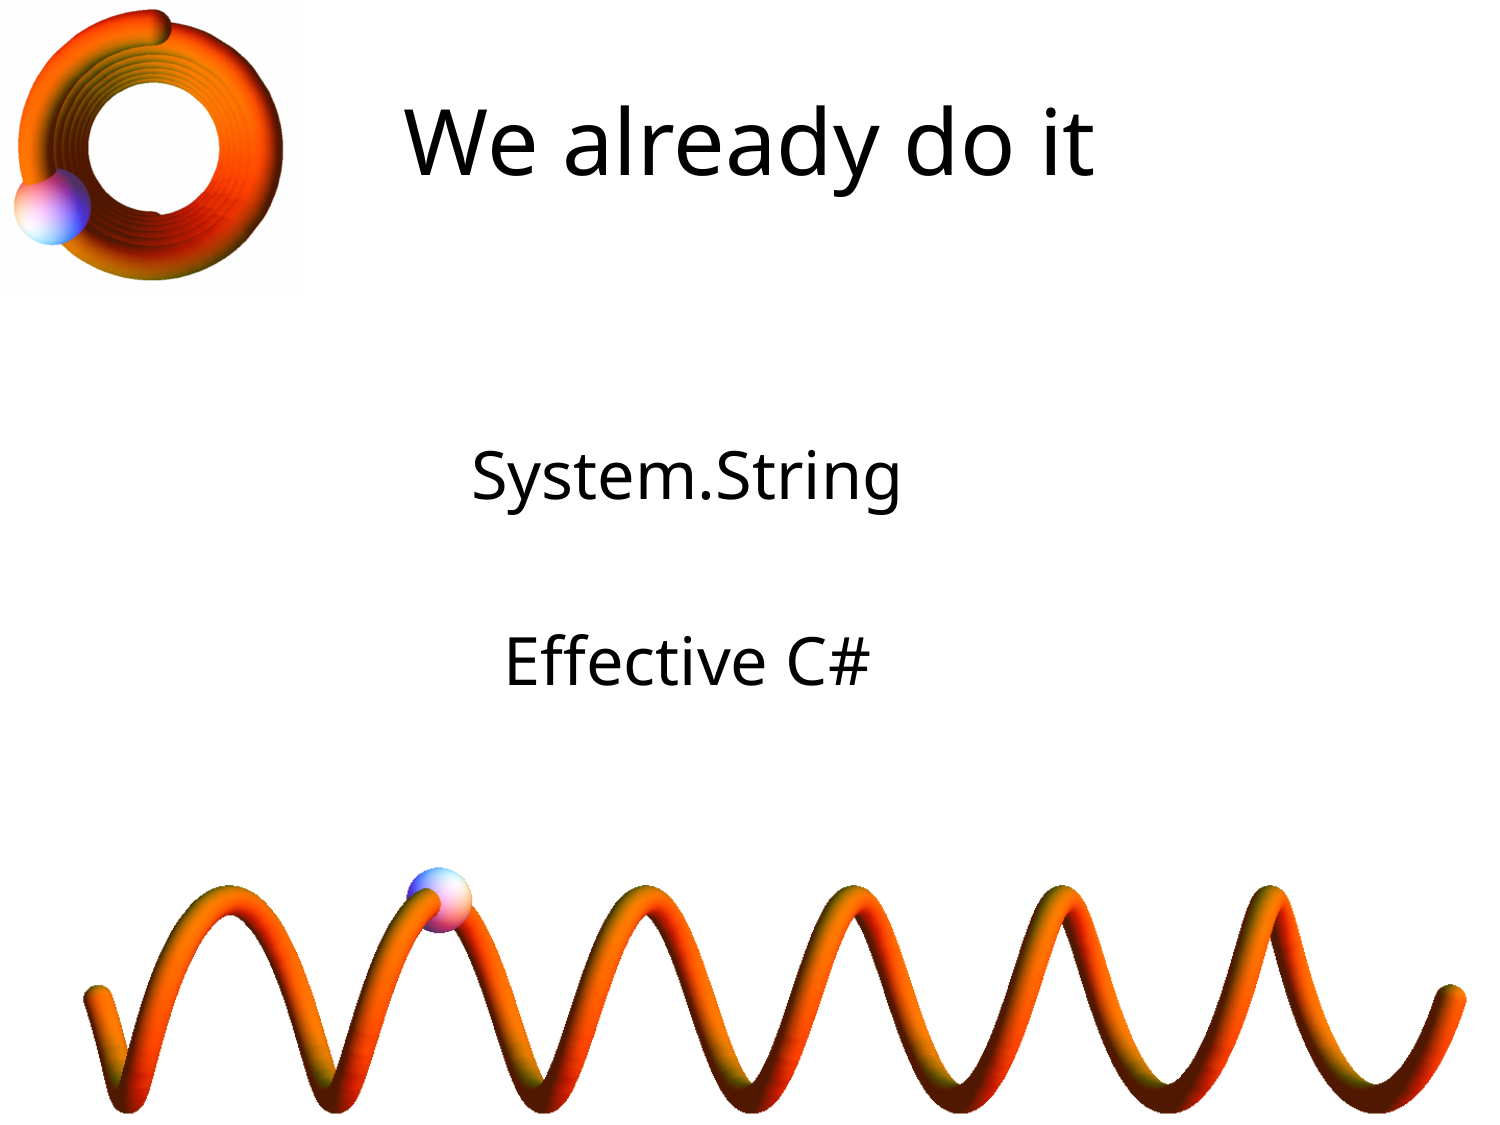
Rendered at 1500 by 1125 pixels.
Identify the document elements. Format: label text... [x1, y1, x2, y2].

title We already do it [304, 45, 1425, 233]
list System.String Effective C# [412, 425, 963, 855]
picture [0, 0, 301, 295]
picture [1, 857, 1500, 1125]
